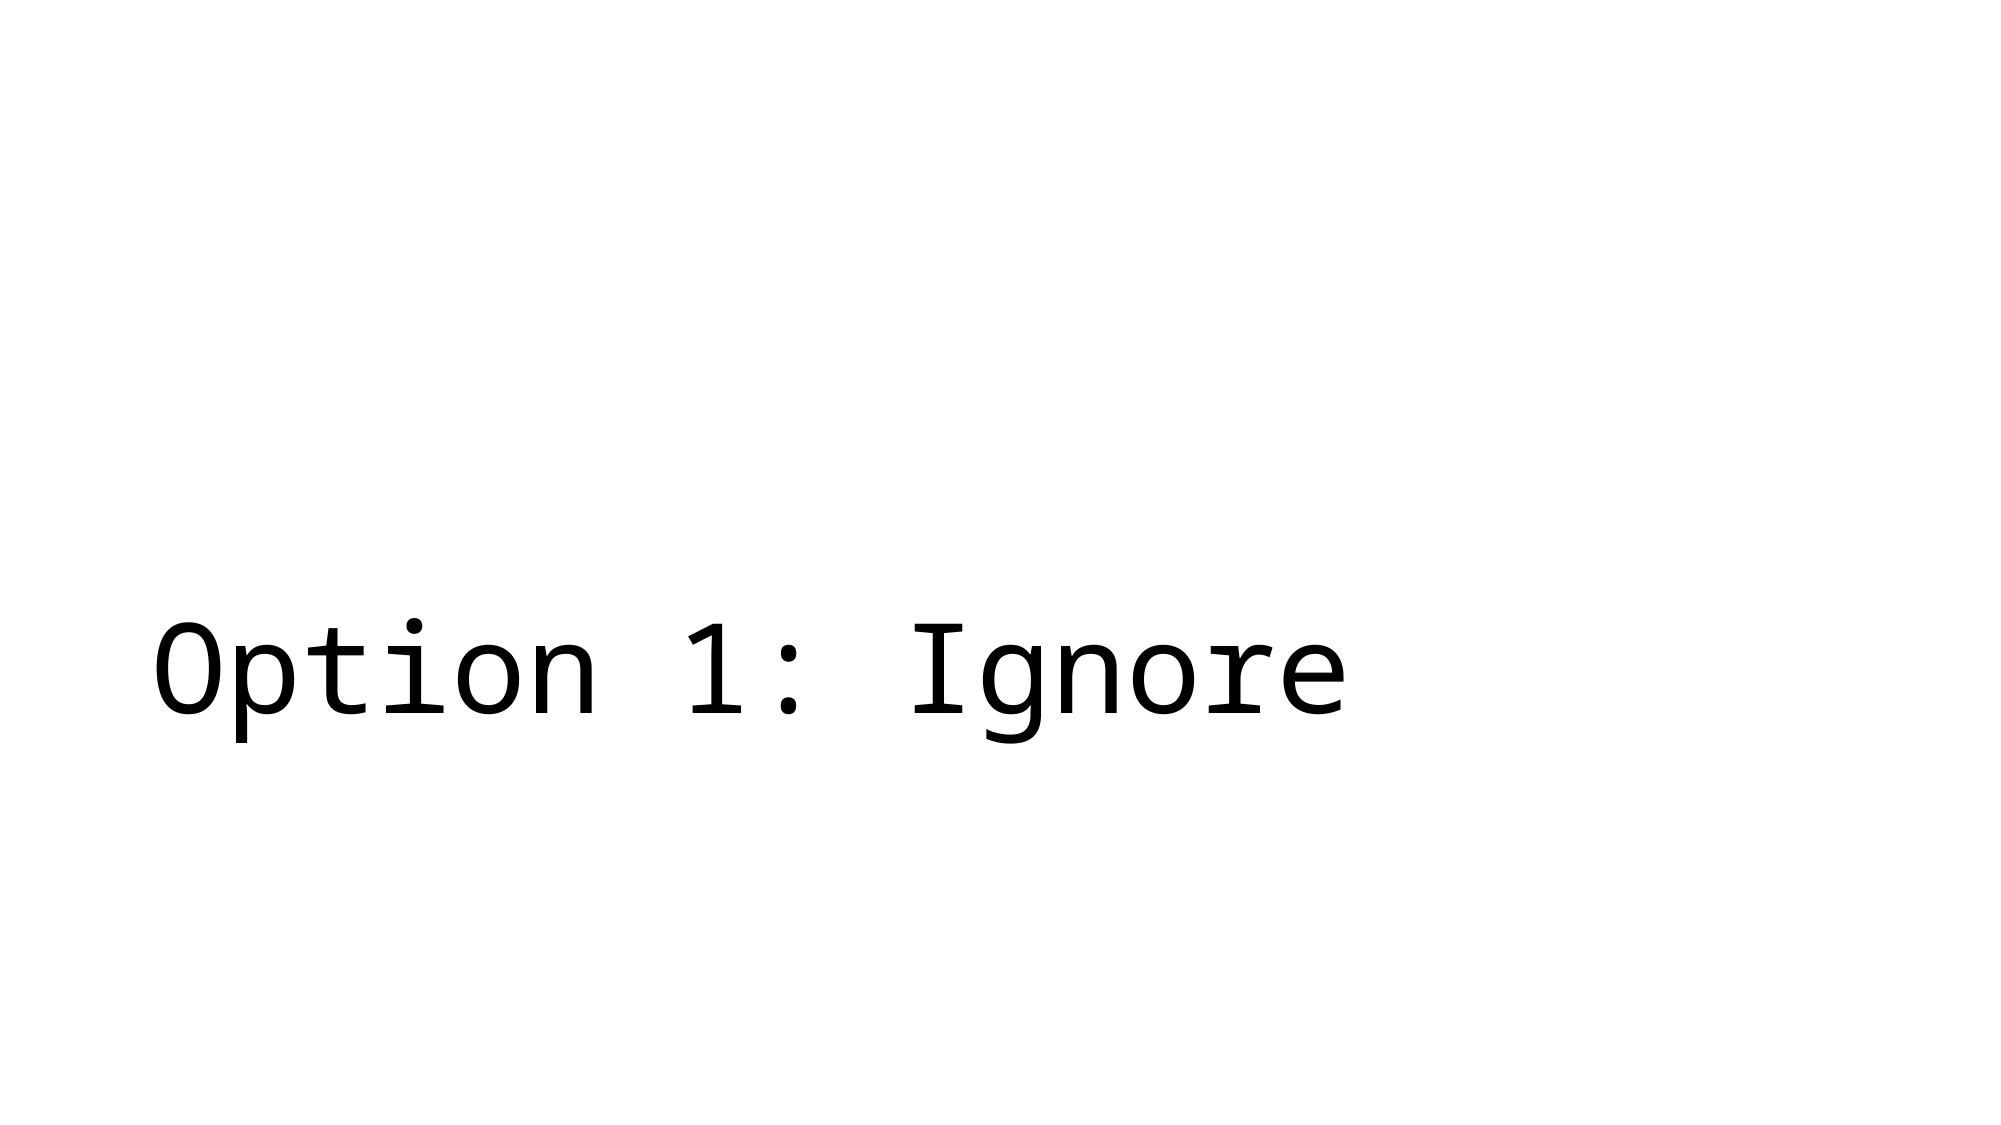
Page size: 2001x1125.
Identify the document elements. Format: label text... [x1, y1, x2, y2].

title Option 1: Ignore [136, 280, 1862, 749]
